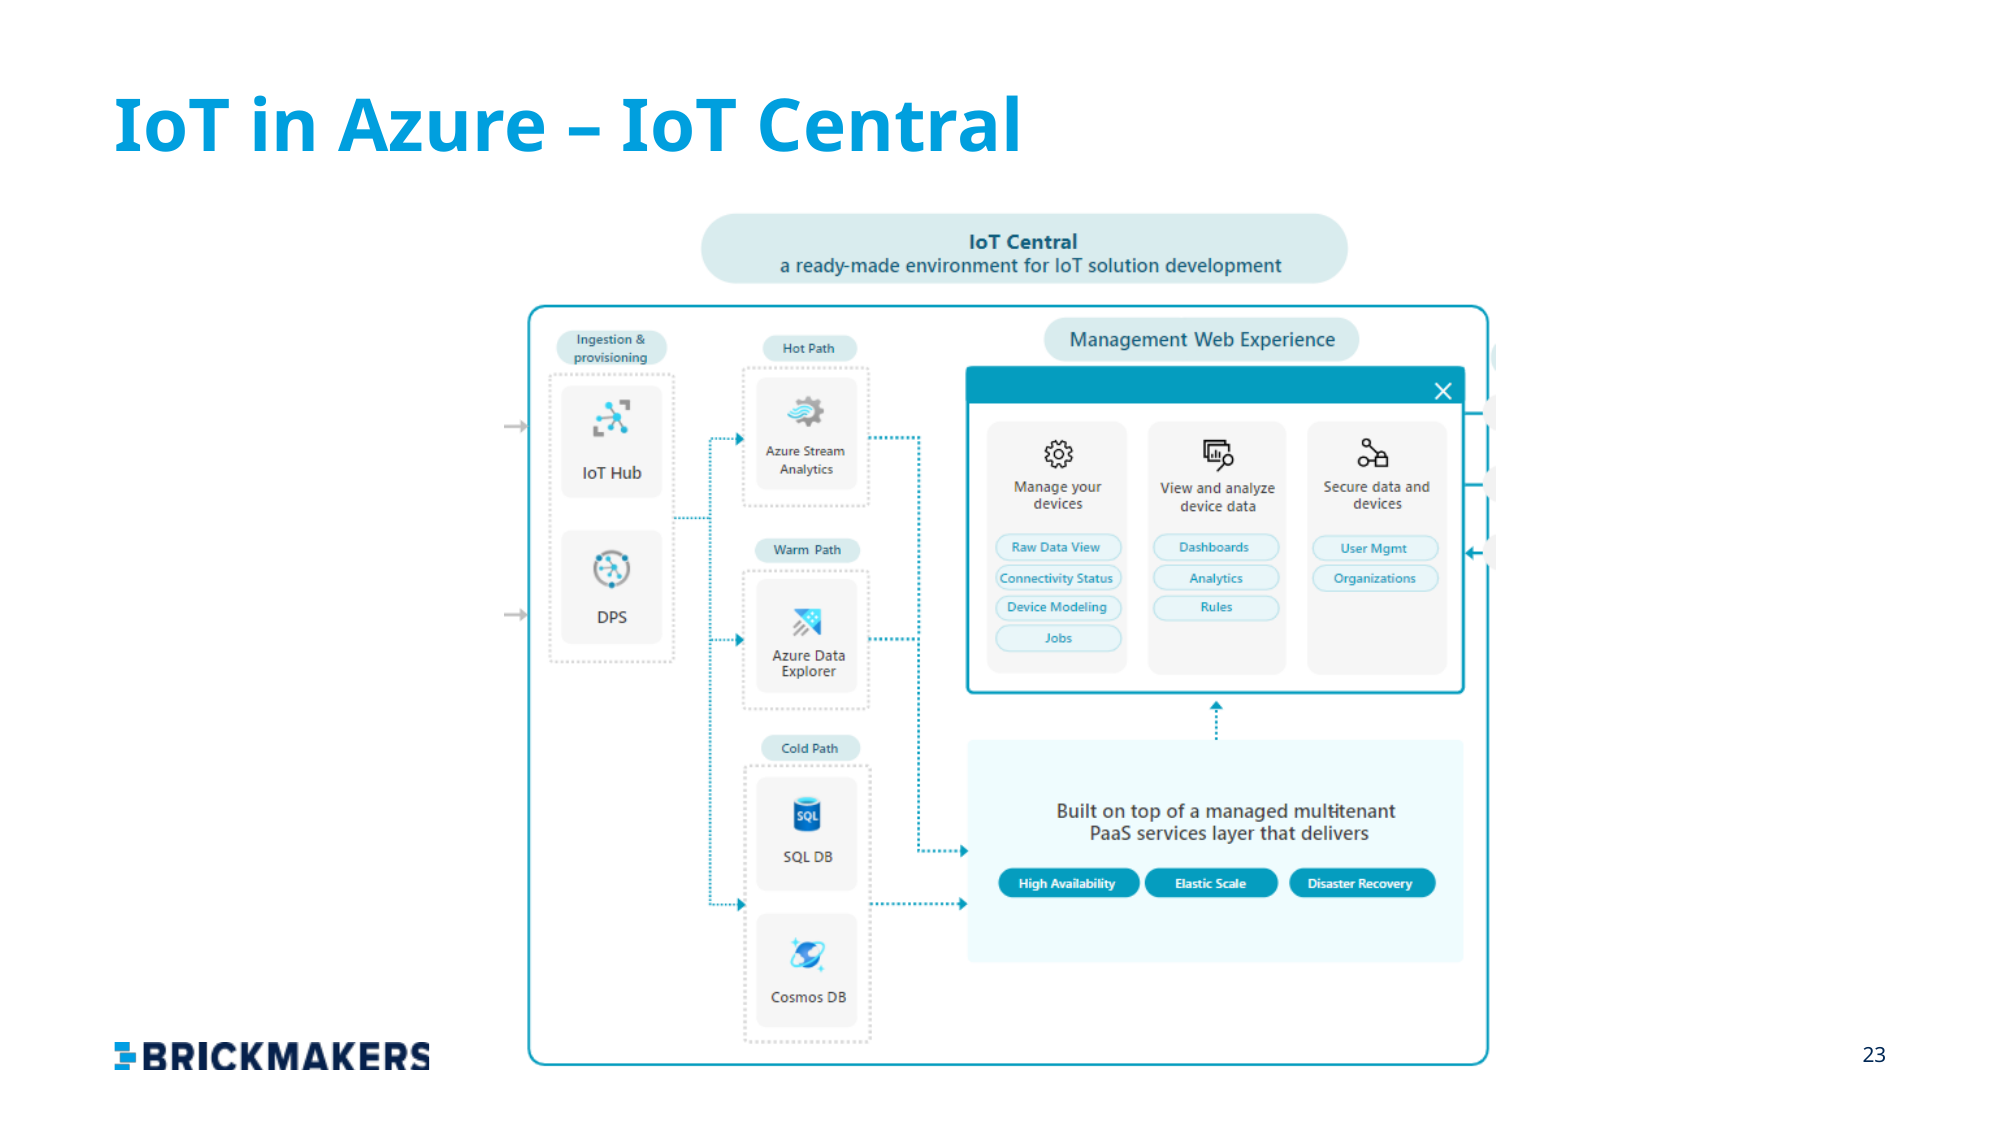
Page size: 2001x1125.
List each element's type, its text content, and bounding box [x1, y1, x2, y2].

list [504, 175, 1496, 1070]
slide_number 23 [1768, 1042, 1887, 1070]
title IoT in Azure – IoT Central [114, 88, 1887, 296]
